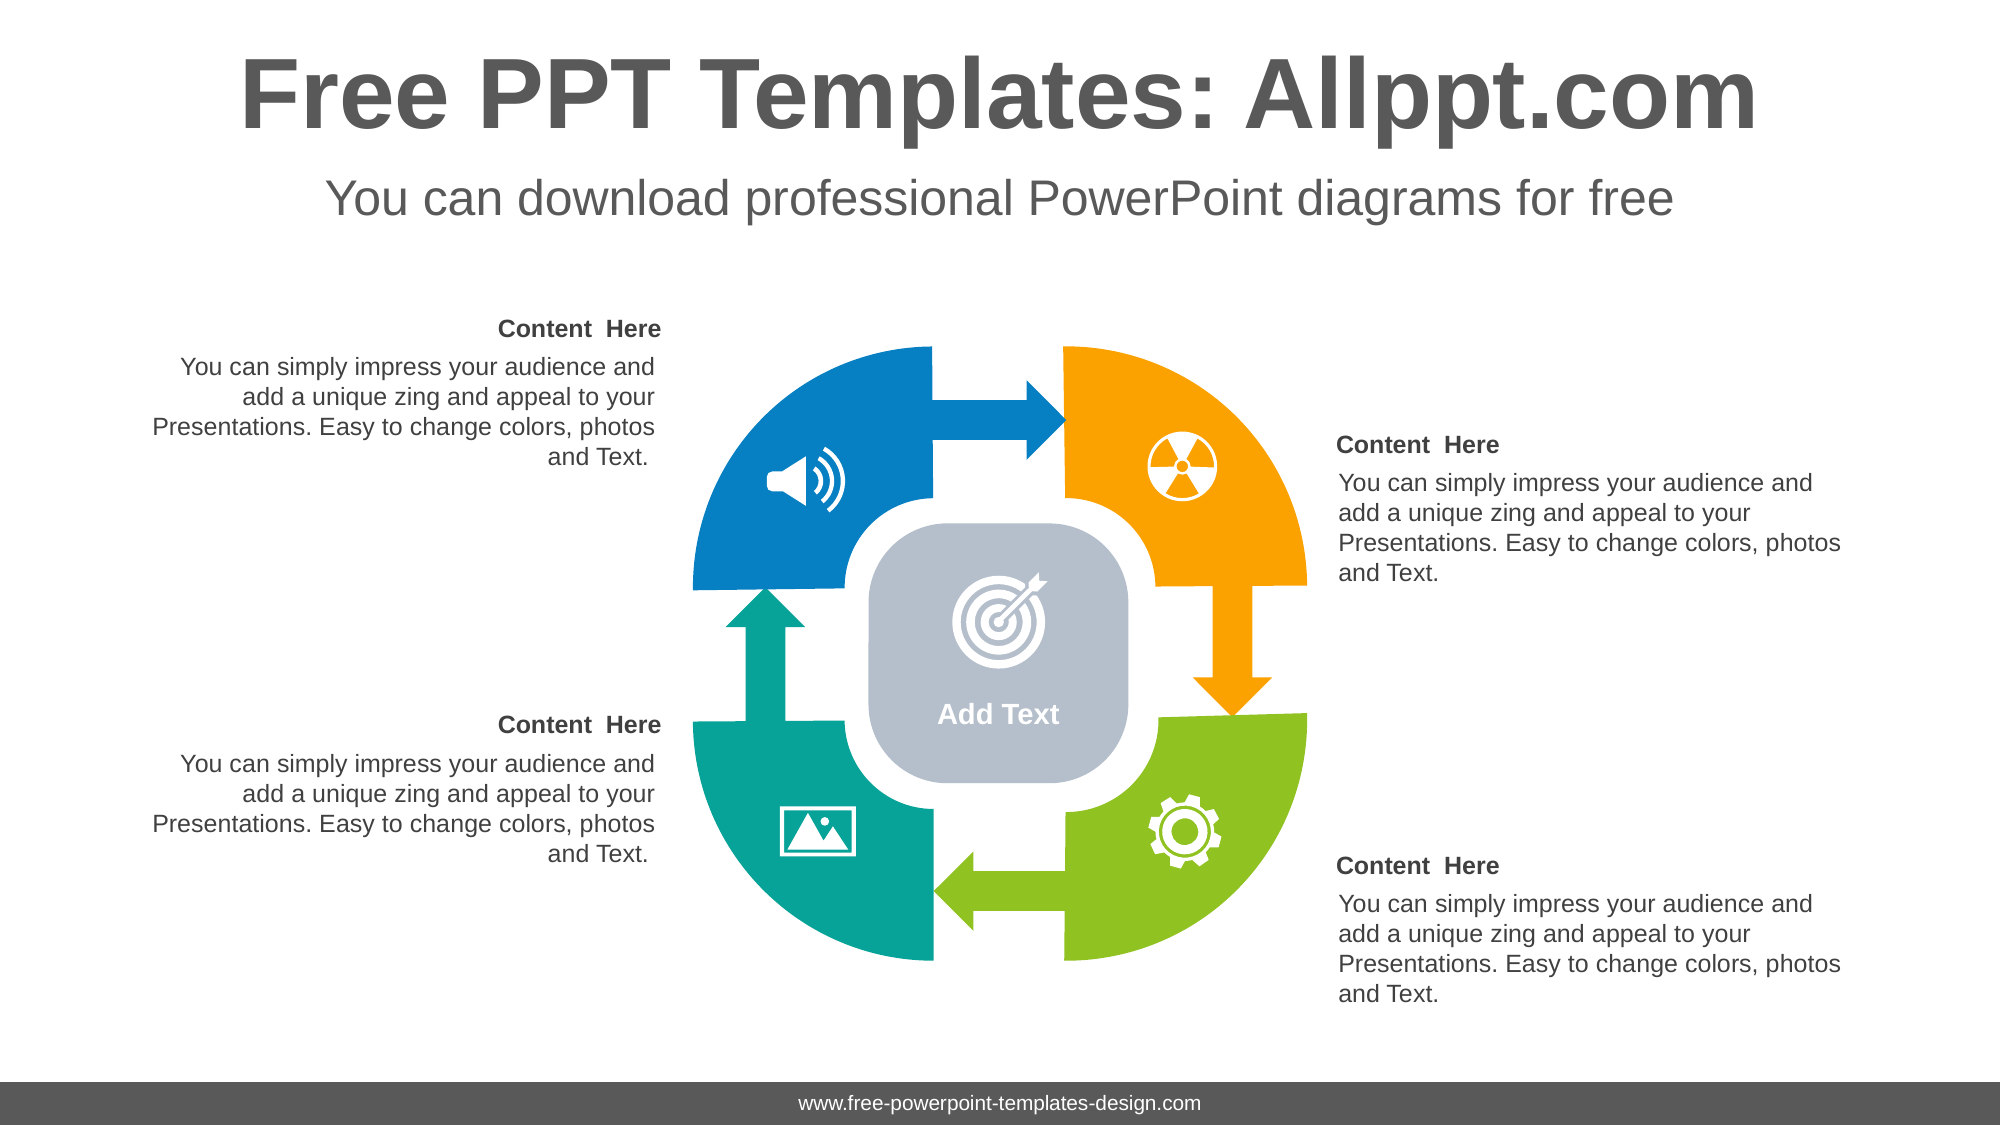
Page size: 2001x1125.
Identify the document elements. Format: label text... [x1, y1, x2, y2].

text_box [130, 304, 677, 480]
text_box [130, 701, 677, 877]
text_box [1321, 841, 1867, 1017]
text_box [692, 346, 1308, 961]
list You can download professional PowerPoint diagrams for free [0, 164, 2000, 234]
text_box www.free-powerpoint-templates-design.com [0, 1082, 2000, 1123]
title Free PPT Templates: Allppt.com [0, 32, 2000, 161]
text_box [1321, 420, 1867, 596]
